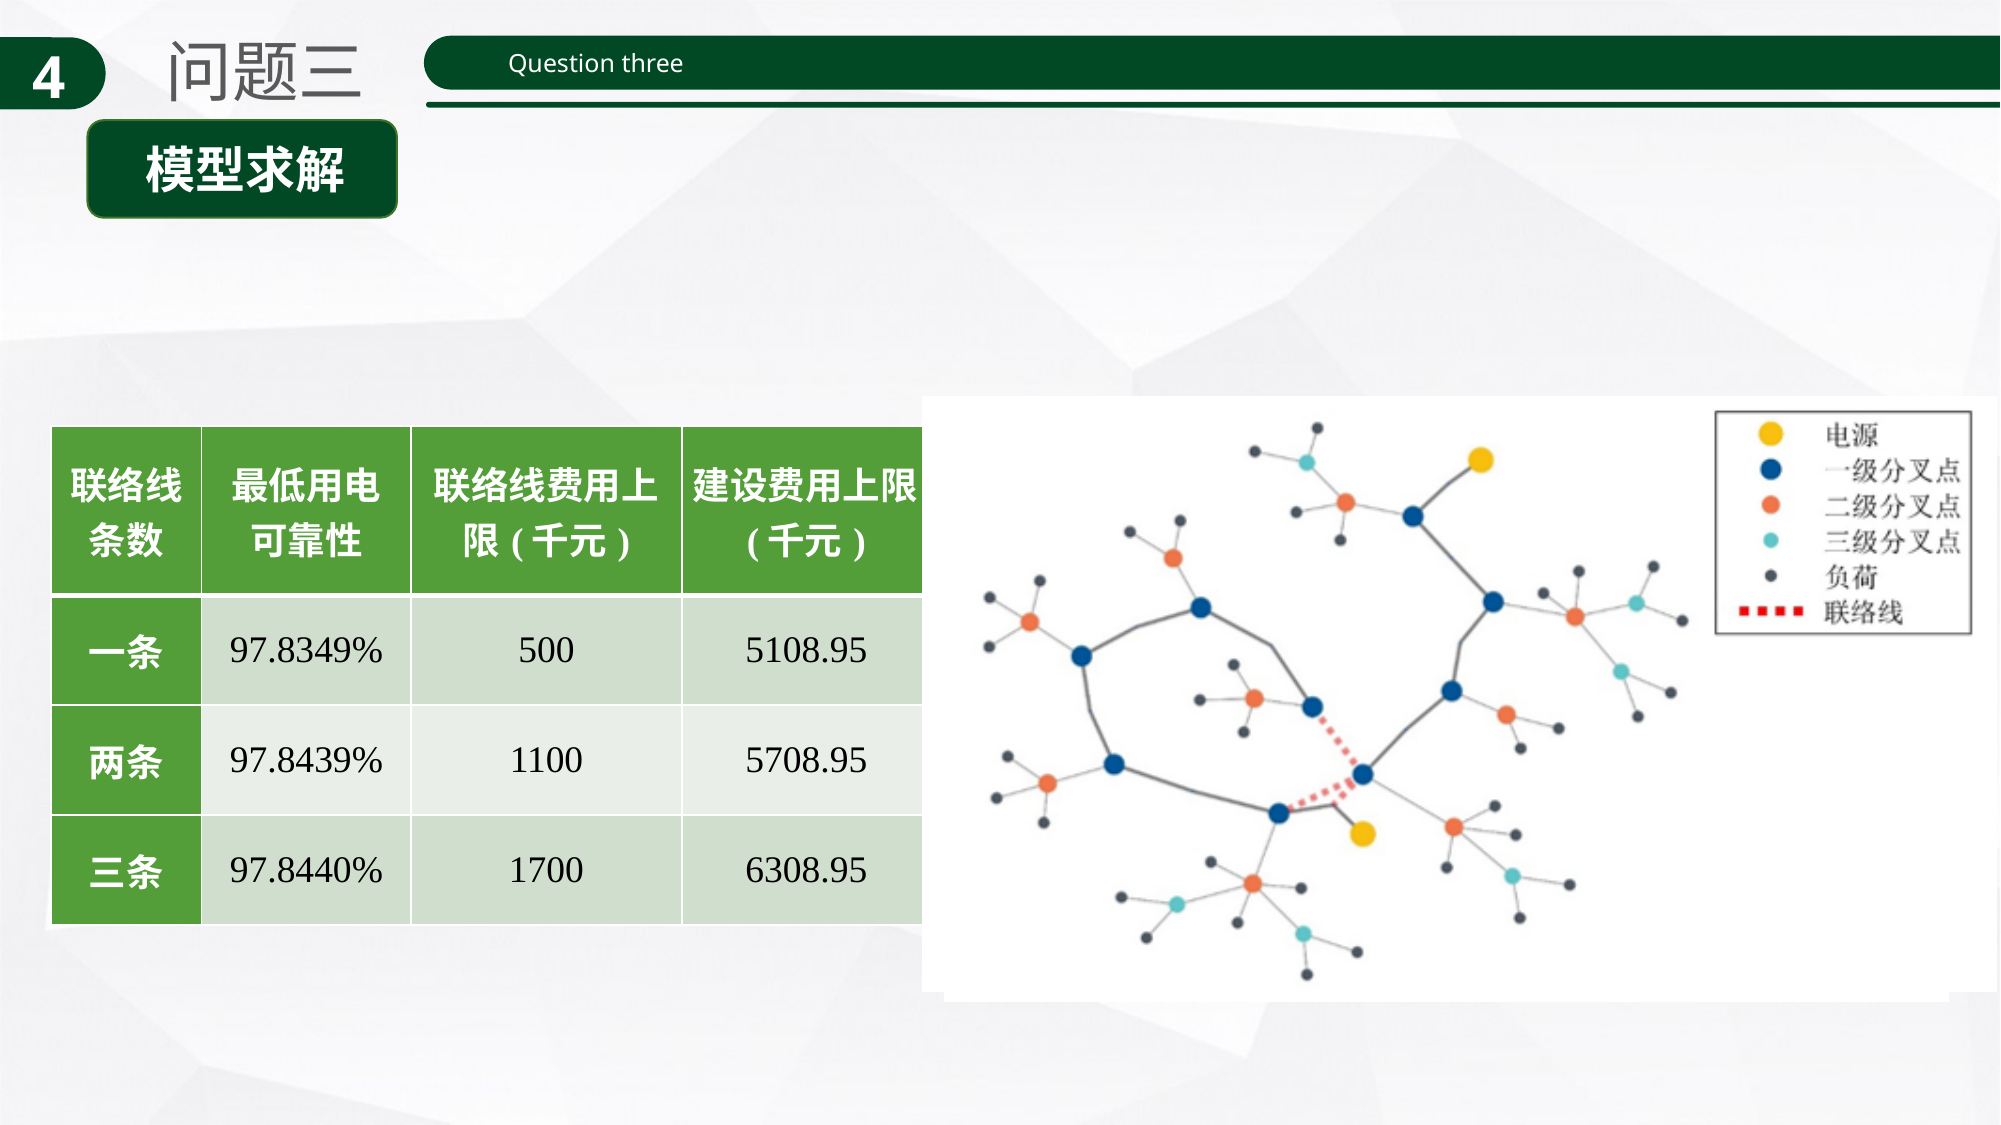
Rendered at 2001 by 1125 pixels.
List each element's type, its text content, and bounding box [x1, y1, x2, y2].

table_cell 1100 [412, 706, 681, 814]
table_cell 两条 [52, 706, 201, 814]
table_header 建设费用上限(千元) [683, 427, 922, 593]
table_cell 5108.95 [683, 598, 922, 704]
table_cell 三条 [52, 816, 201, 924]
text_box 问题三 [150, 22, 382, 118]
table_header 联络线费用上限(千元) [412, 427, 681, 593]
picture [0, 0, 2001, 1125]
table_header 联络线条数 [52, 427, 201, 593]
table_cell 6308.95 [683, 816, 922, 924]
table_cell 97.8439% [202, 706, 410, 814]
table_cell 97.8349% [202, 598, 410, 704]
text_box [87, 120, 397, 218]
table_cell 一条 [52, 598, 201, 704]
table_cell 1700 [412, 816, 681, 924]
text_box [0, 33, 106, 119]
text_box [423, 35, 2000, 108]
table_cell 500 [412, 598, 681, 704]
table_cell 5708.95 [683, 706, 922, 814]
table_cell 97.8440% [202, 816, 410, 924]
table_header 最低用电可靠性 [202, 427, 410, 593]
